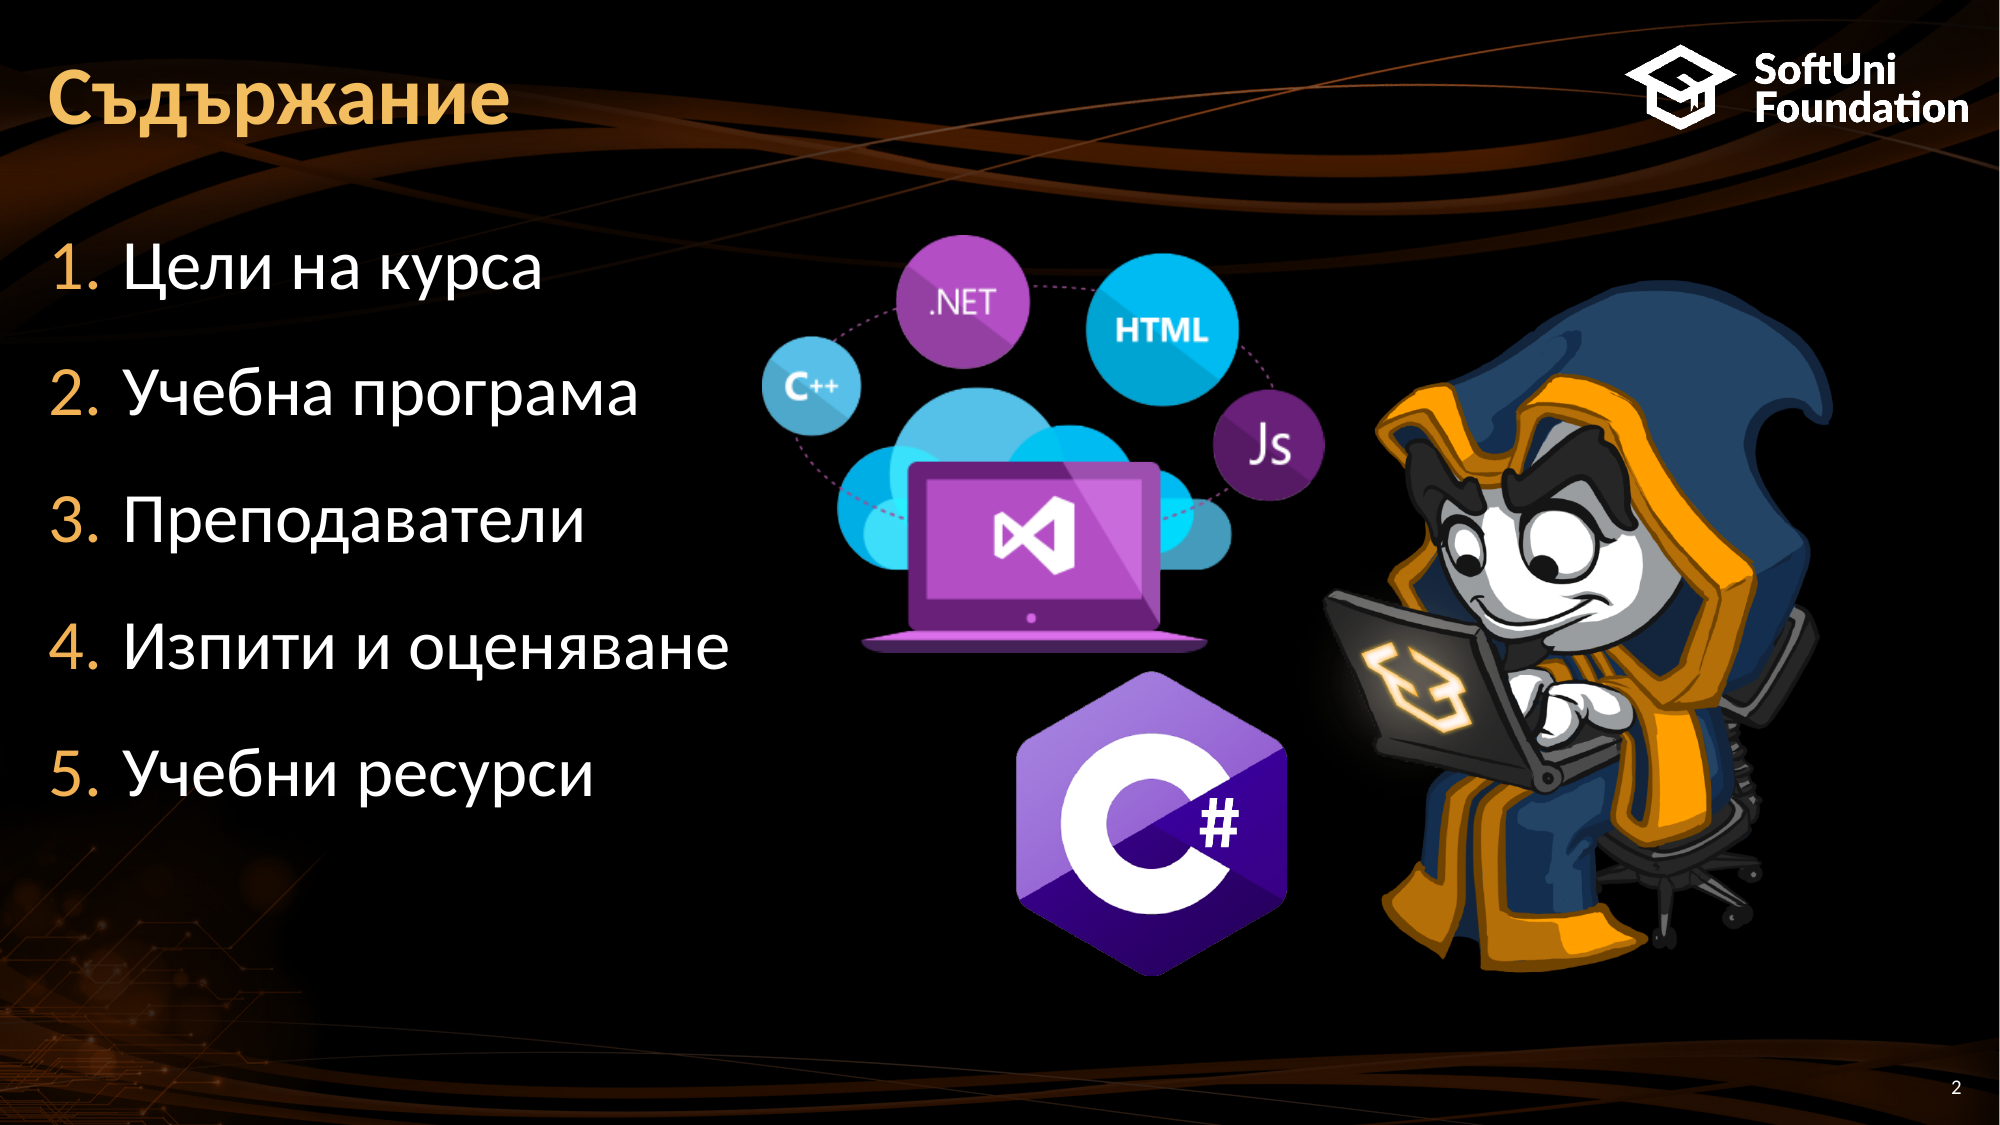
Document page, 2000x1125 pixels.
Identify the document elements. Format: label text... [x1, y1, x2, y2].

list Цели на курса Учебна програма Преподаватели Изпити и оценяване Учебни ресурси [31, 195, 1968, 1103]
title Съдържание [30, 6, 1602, 189]
picture [0, 0, 2000, 1125]
